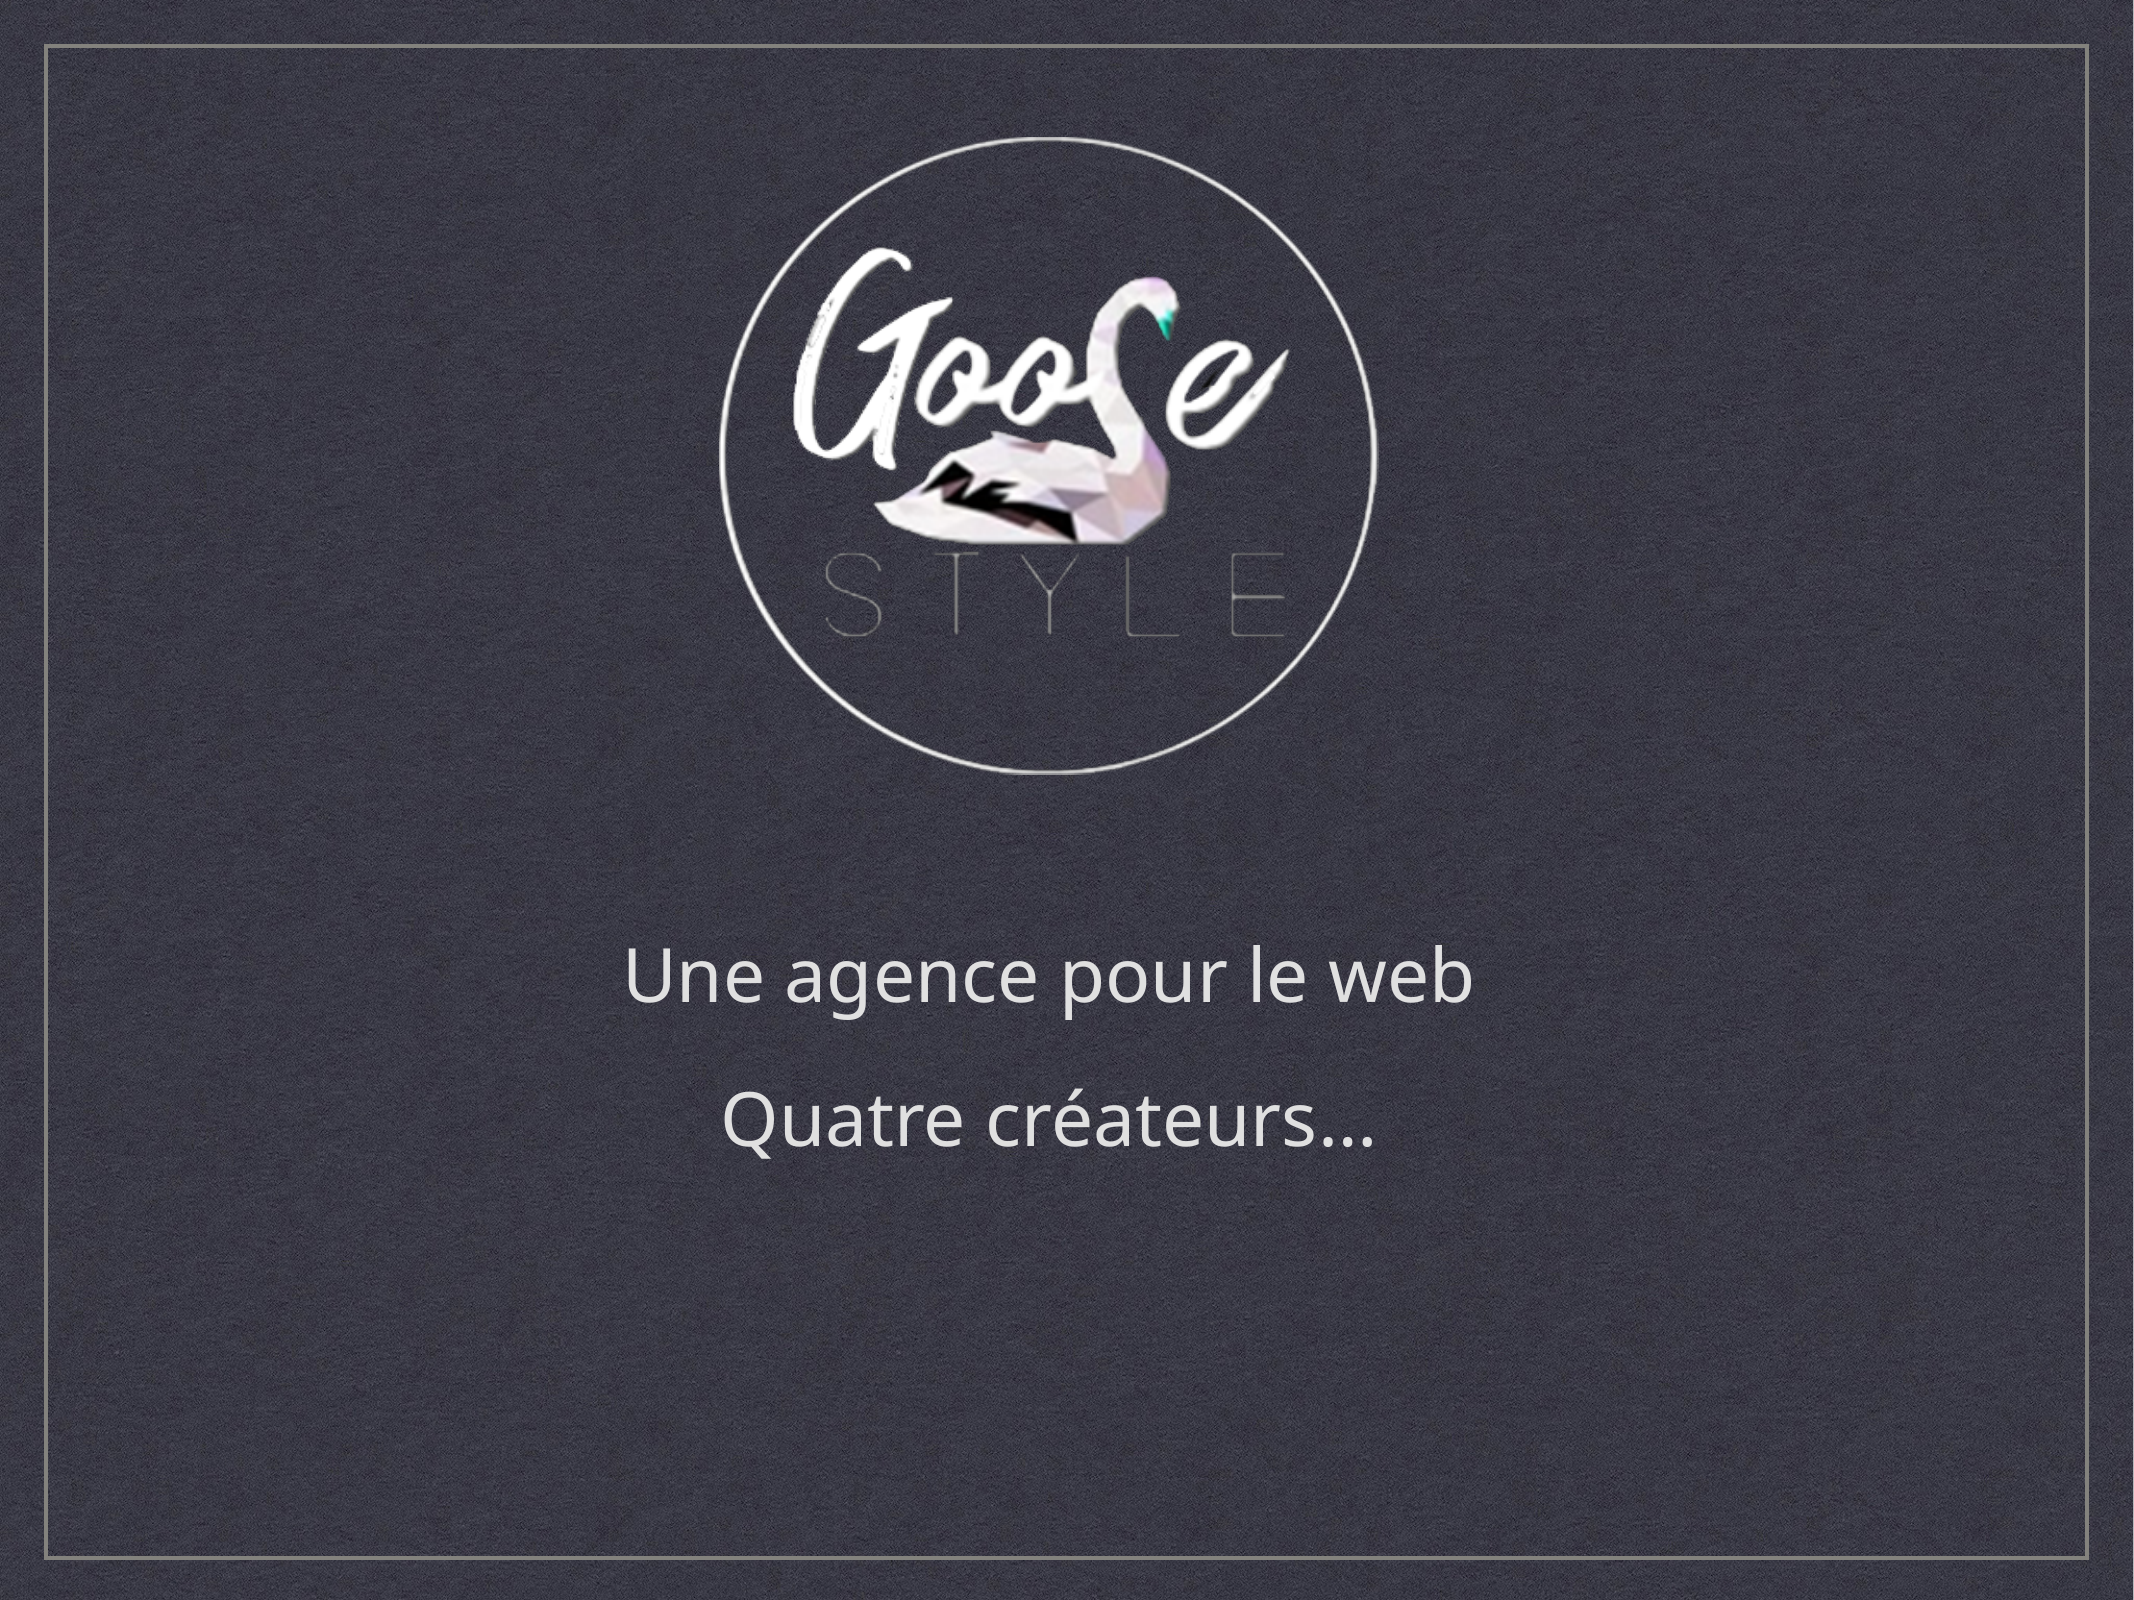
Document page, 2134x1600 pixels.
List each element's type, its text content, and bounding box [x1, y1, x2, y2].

picture [0, 0, 2134, 1600]
text_box Une agence pour le web [507, 919, 1591, 1026]
text_box Quatre créateurs… [133, 1062, 1965, 1170]
